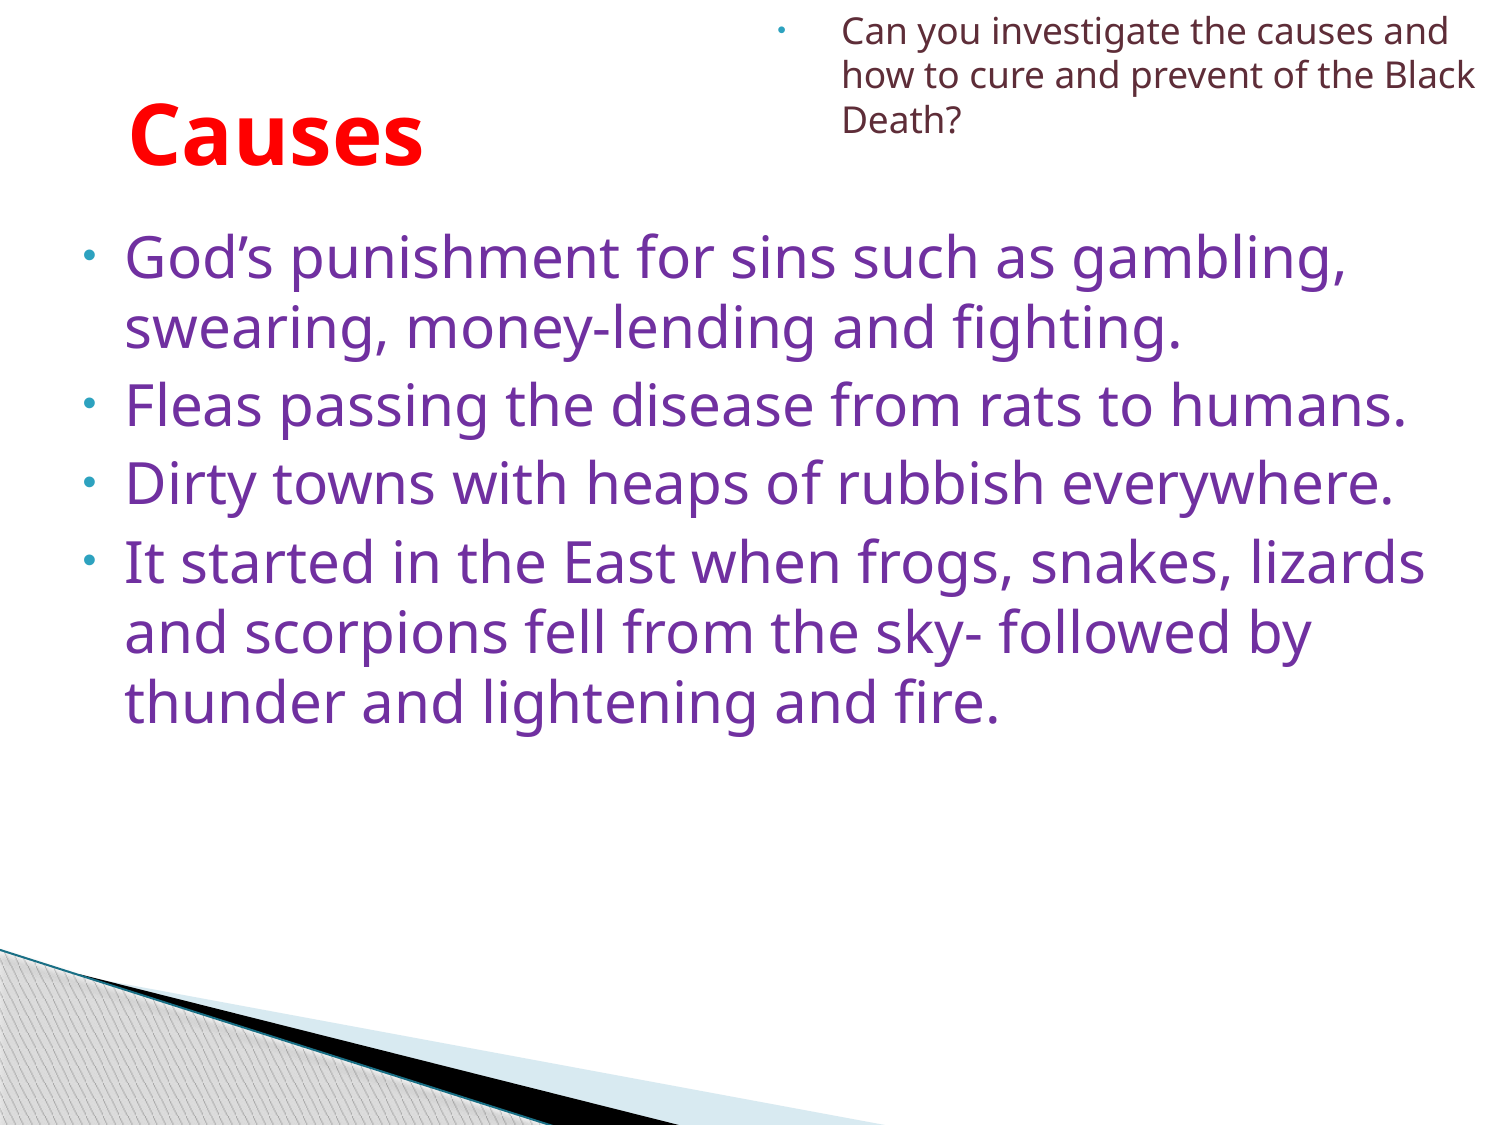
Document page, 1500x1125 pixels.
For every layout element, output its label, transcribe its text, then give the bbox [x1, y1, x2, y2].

title Causes [112, 37, 1388, 212]
text_box Can you investigate the causes and how to cure and prevent of the Black Death? [762, 0, 1500, 150]
list God’s punishment for sins such as gambling, swearing, money-lending and fighting. Fleas passing the disease from rats to humans. Dirty towns with heaps of rubbish everywhere. It started in the East when frogs, snakes, lizards and scorpions fell from the sky- followed by thunder and lightening and fire. [50, 212, 1463, 1063]
